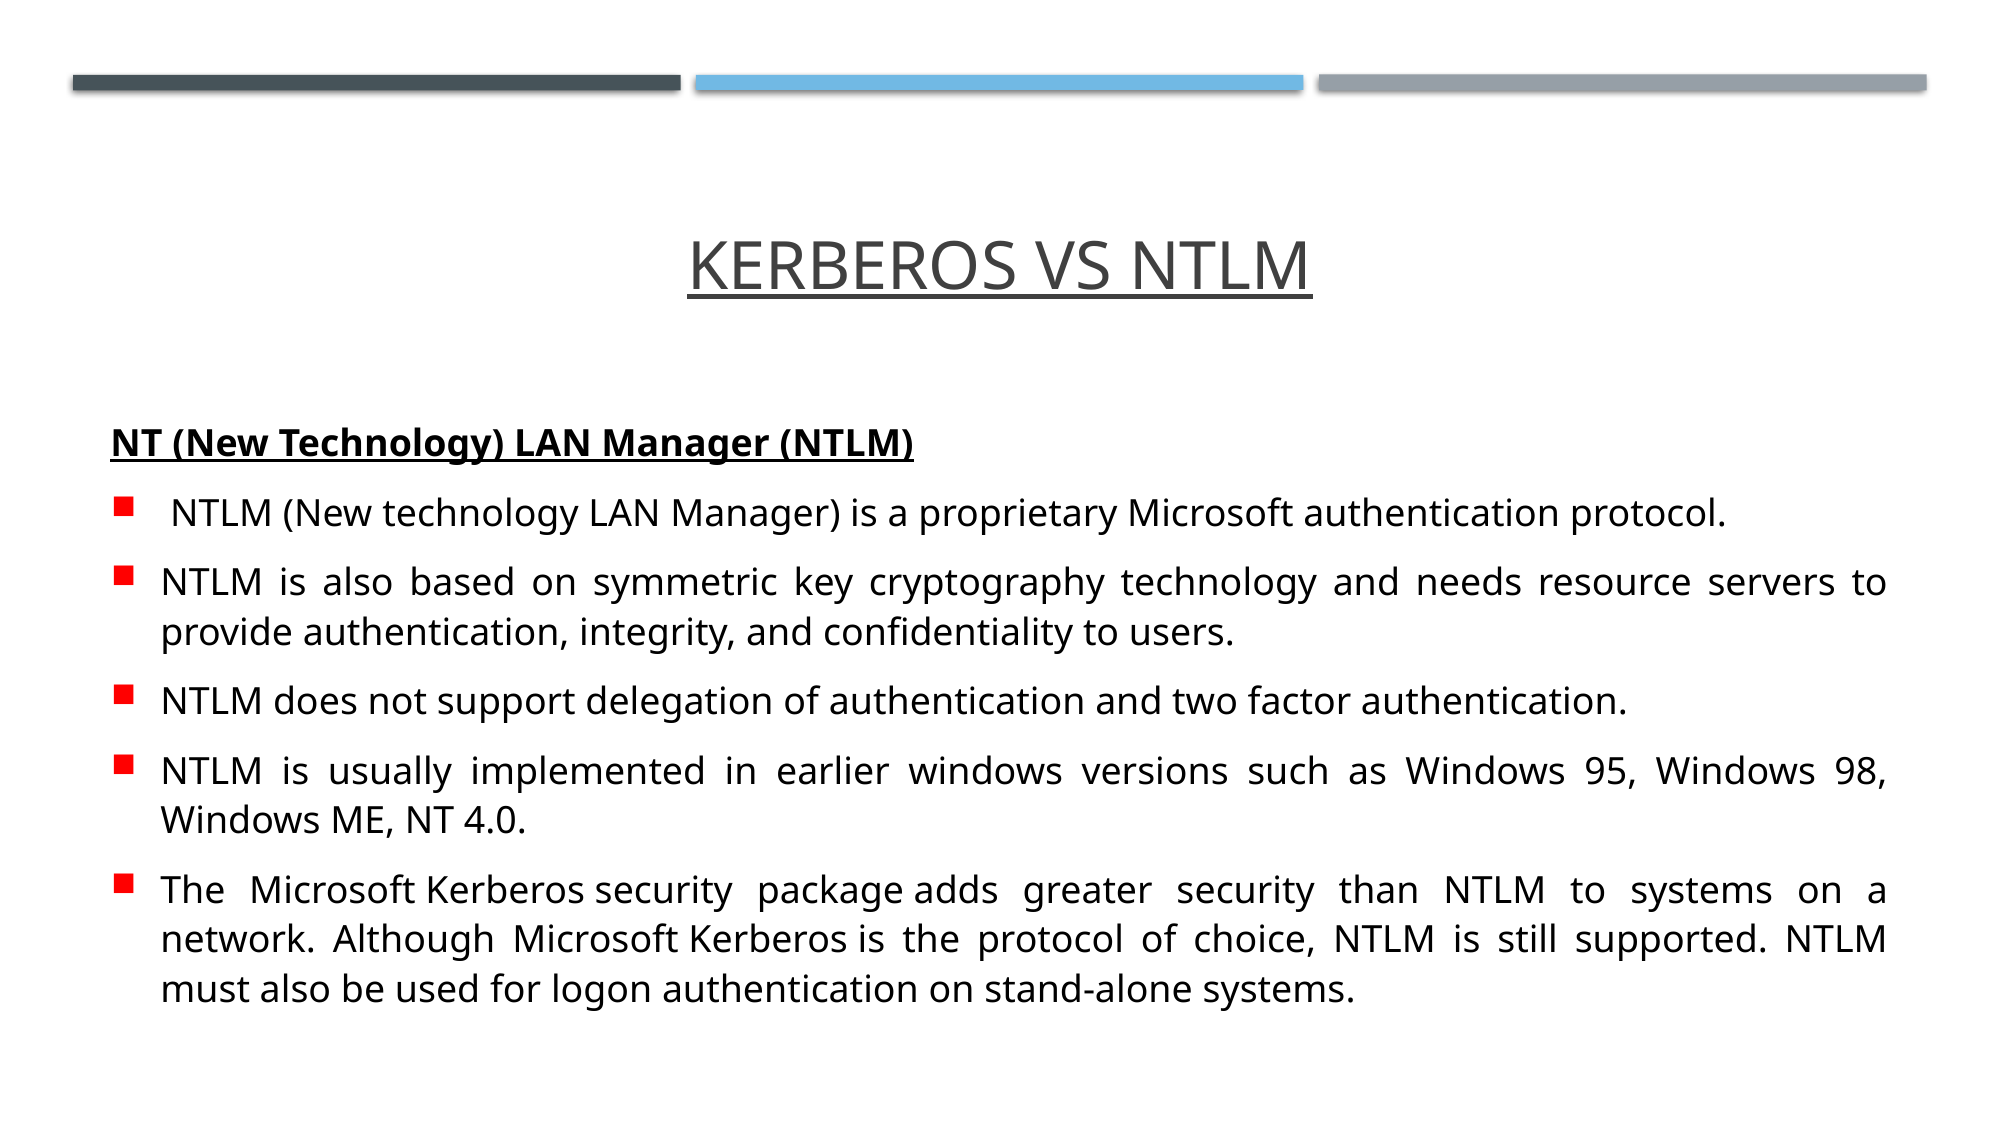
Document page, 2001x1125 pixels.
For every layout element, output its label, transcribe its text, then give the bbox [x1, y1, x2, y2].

list NT (New Technology) LAN Manager (NTLM) NTLM (New technology LAN Manager) is a proprietary Microsoft authentication protocol. NTLM is also based on symmetric key cryptography technology and needs resource servers to provide authentication, integrity, and confidentiality to users. NTLM does not support delegation of authentication and two factor authentication. NTLM is usually implemented in earlier windows versions such as Windows 95, Windows 98, Windows ME, NT 4.0. The Microsoft Kerberos security package adds greater security than NTLM to systems on a network. Although Microsoft Kerberos is the protocol of choice, NTLM is still supported. NTLM must also be used for logon authentication on stand-alone systems. [95, 383, 1905, 1107]
title KERBEROS vs NTLM [95, 115, 1905, 311]
